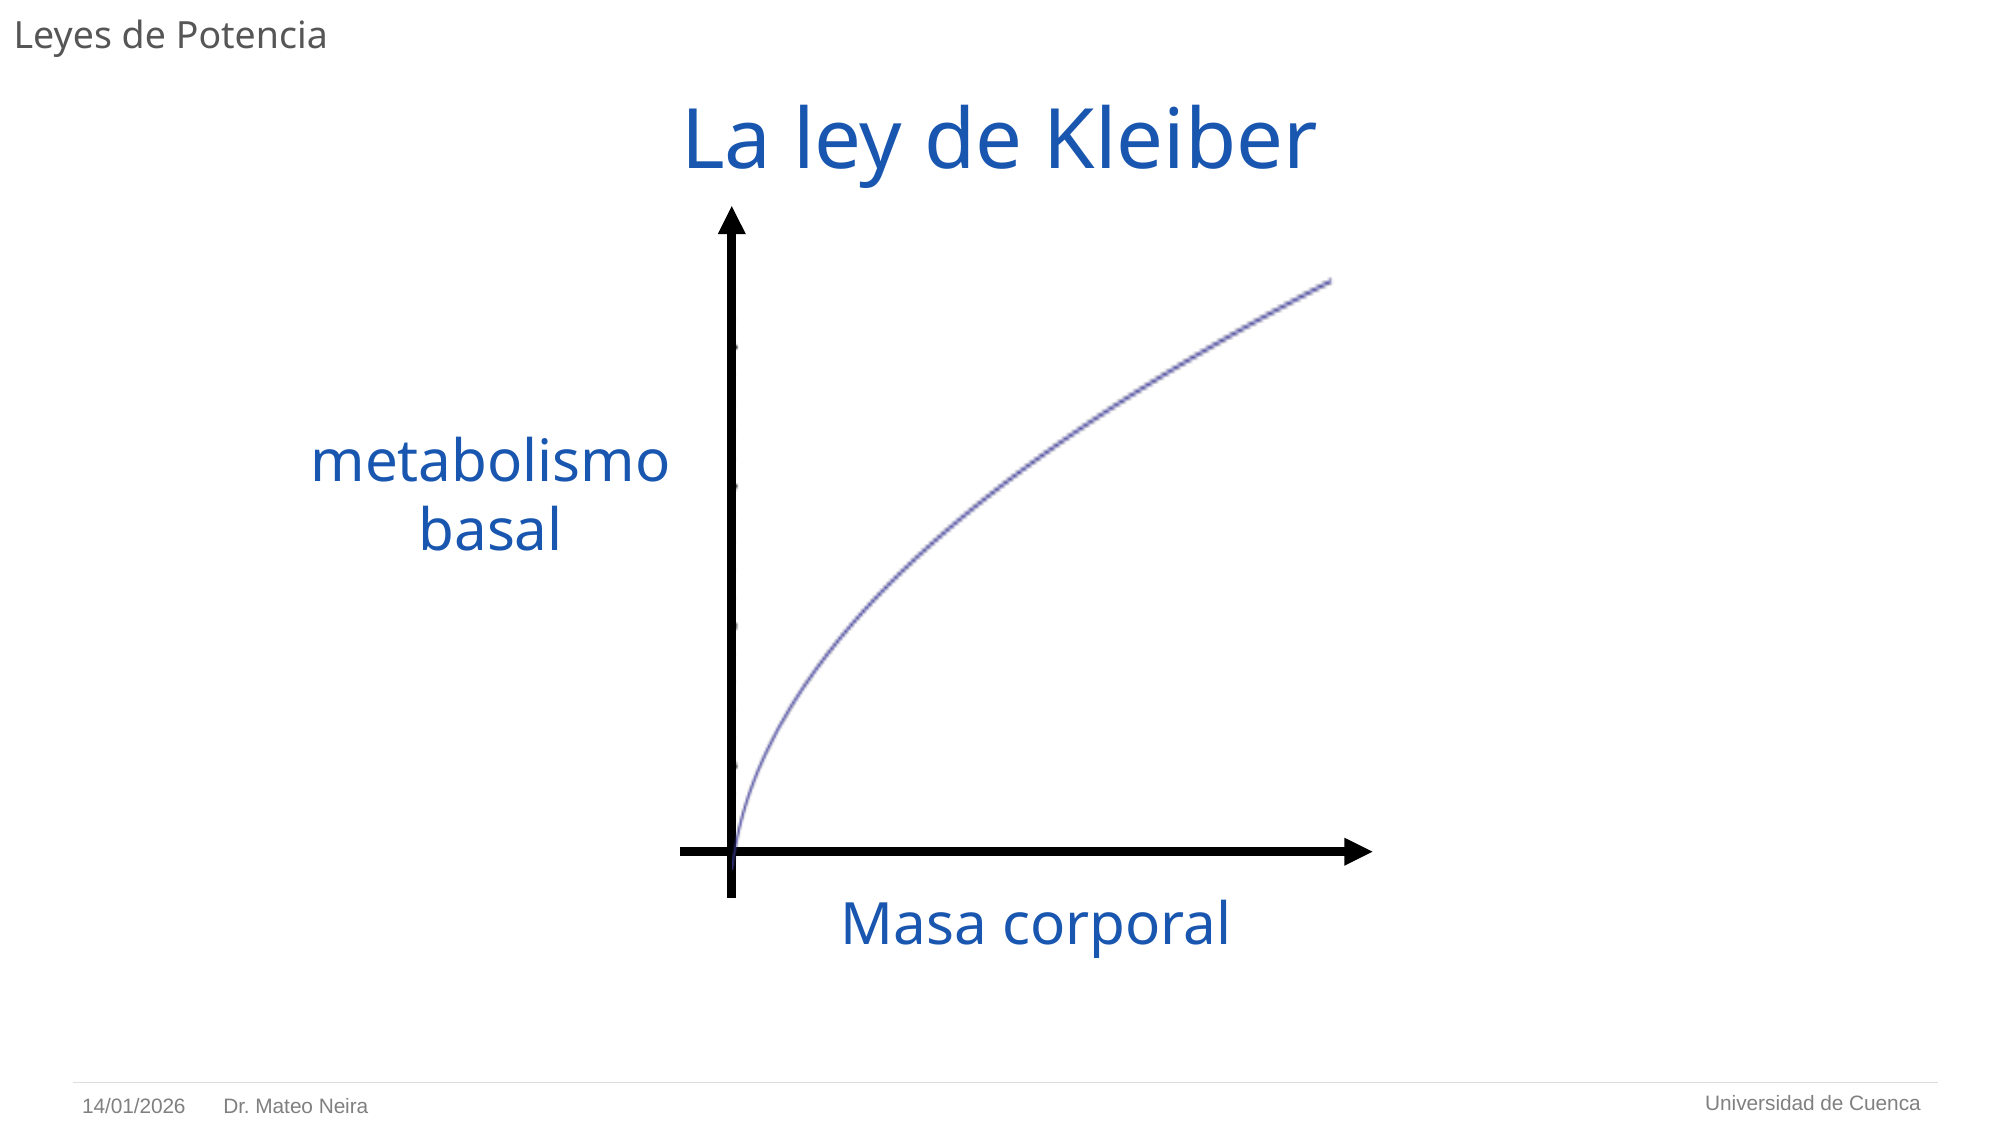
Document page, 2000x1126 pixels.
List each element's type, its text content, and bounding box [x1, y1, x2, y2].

picture [731, 269, 1341, 871]
text_box La ley de Kleiber [249, 78, 1750, 193]
text_box metabolismo basal [249, 415, 727, 570]
title Leyes de Potencia [13, 0, 1989, 67]
text_box Masa corporal [731, 879, 1023, 964]
text_box Masa corporal [1035, 879, 1340, 964]
